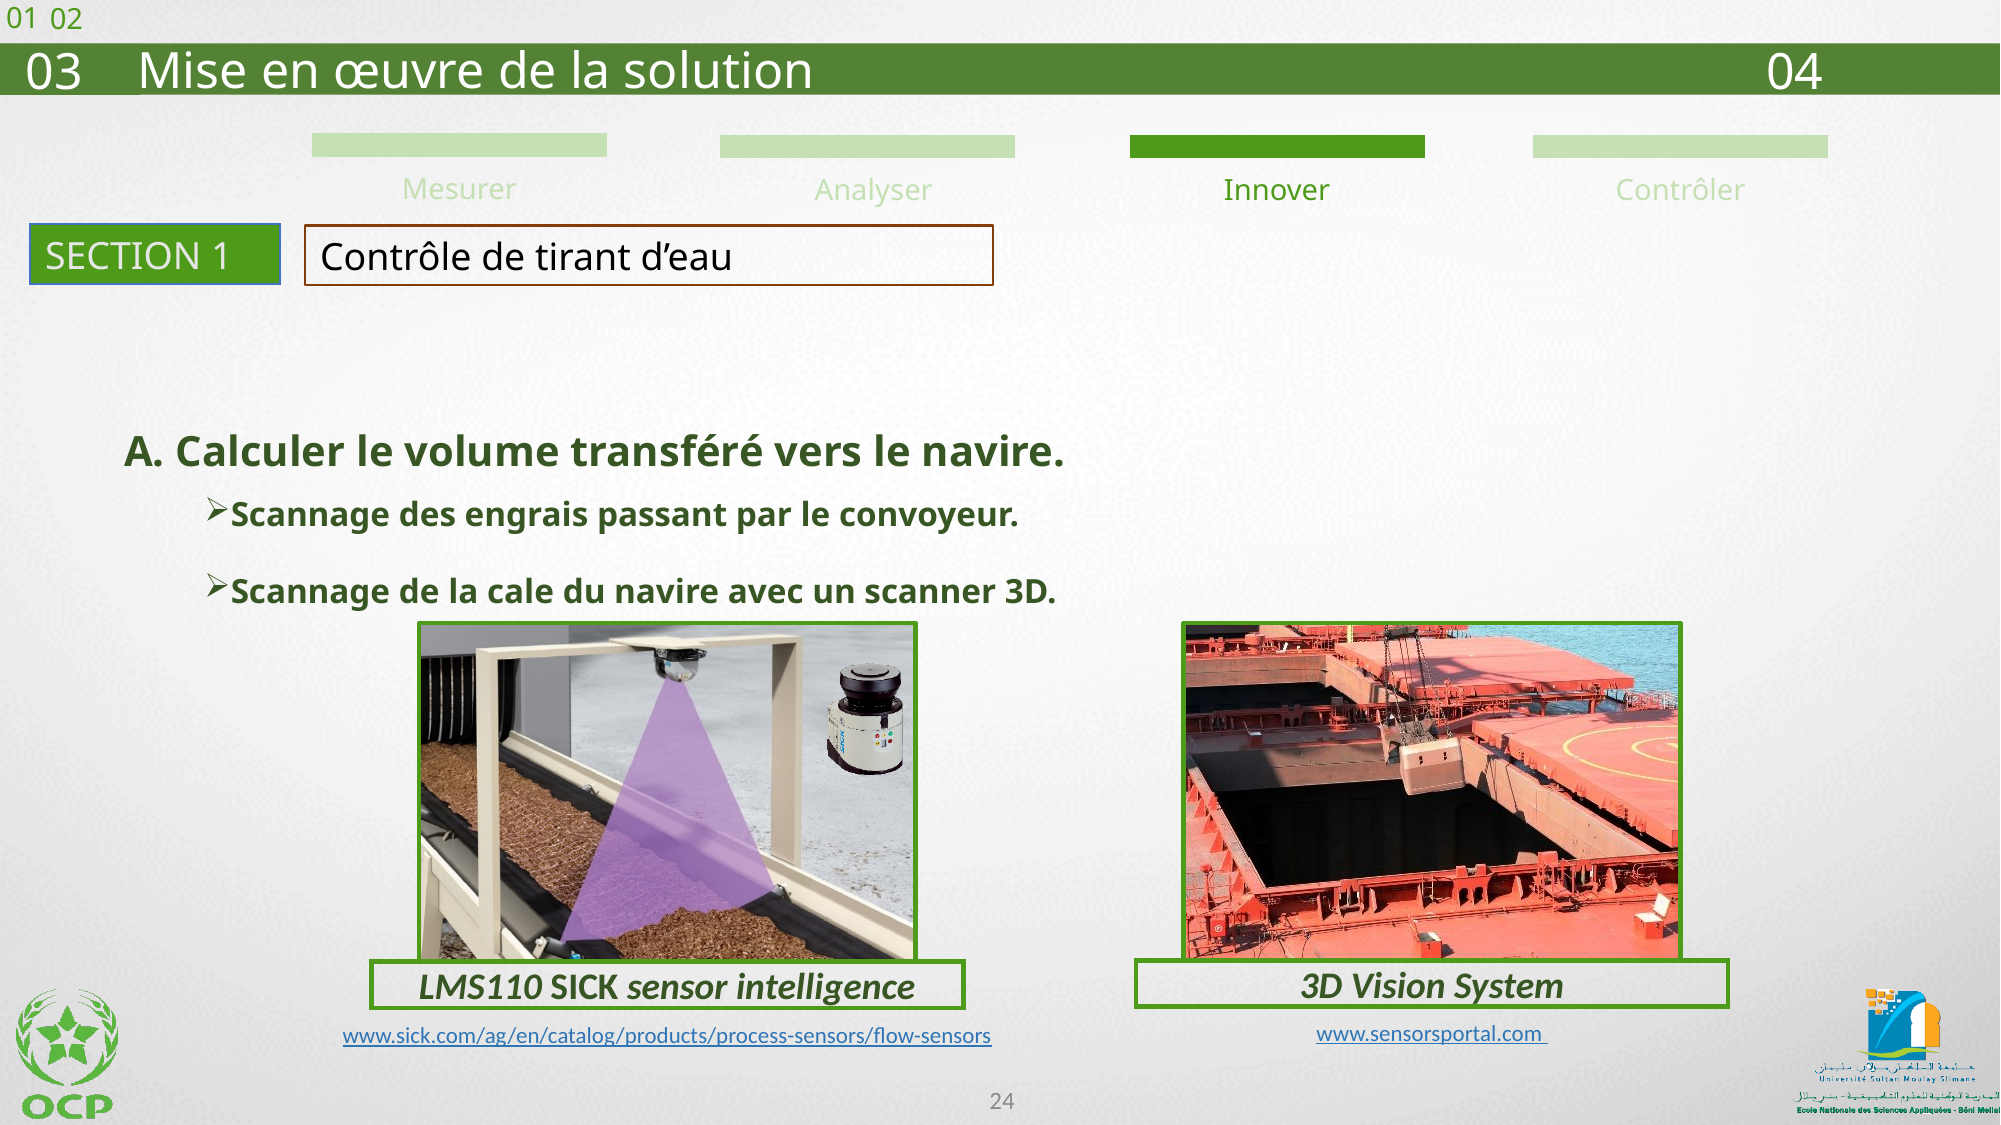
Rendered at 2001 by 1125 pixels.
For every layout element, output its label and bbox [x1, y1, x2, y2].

text_box [1112, 146, 1442, 208]
text_box [271, 625, 1064, 1056]
text_box [30, 224, 994, 287]
text_box [284, 145, 635, 209]
text_box [1136, 625, 1729, 1054]
picture [0, 0, 2000, 1125]
text_box [1516, 146, 1845, 208]
text_box [709, 146, 1038, 208]
